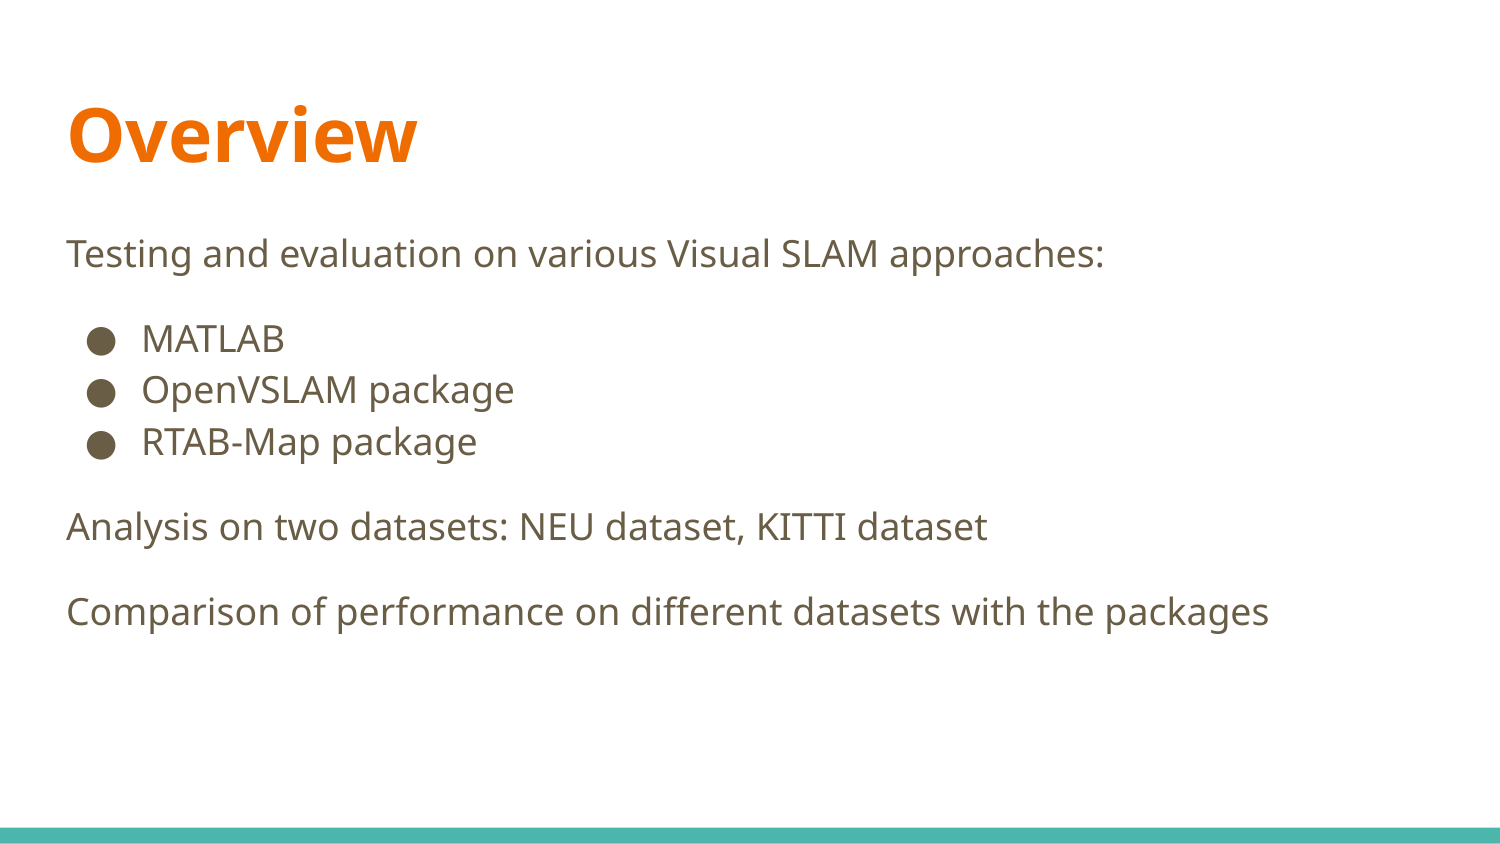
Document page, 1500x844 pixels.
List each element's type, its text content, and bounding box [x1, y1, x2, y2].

title Overview [51, 72, 1449, 189]
list Testing and evaluation on various Visual SLAM approaches: MATLAB OpenVSLAM package RTAB-Map package Analysis on two datasets: NEU dataset, KITTI dataset Comparison of performance on different datasets with the packages [51, 207, 1449, 750]
